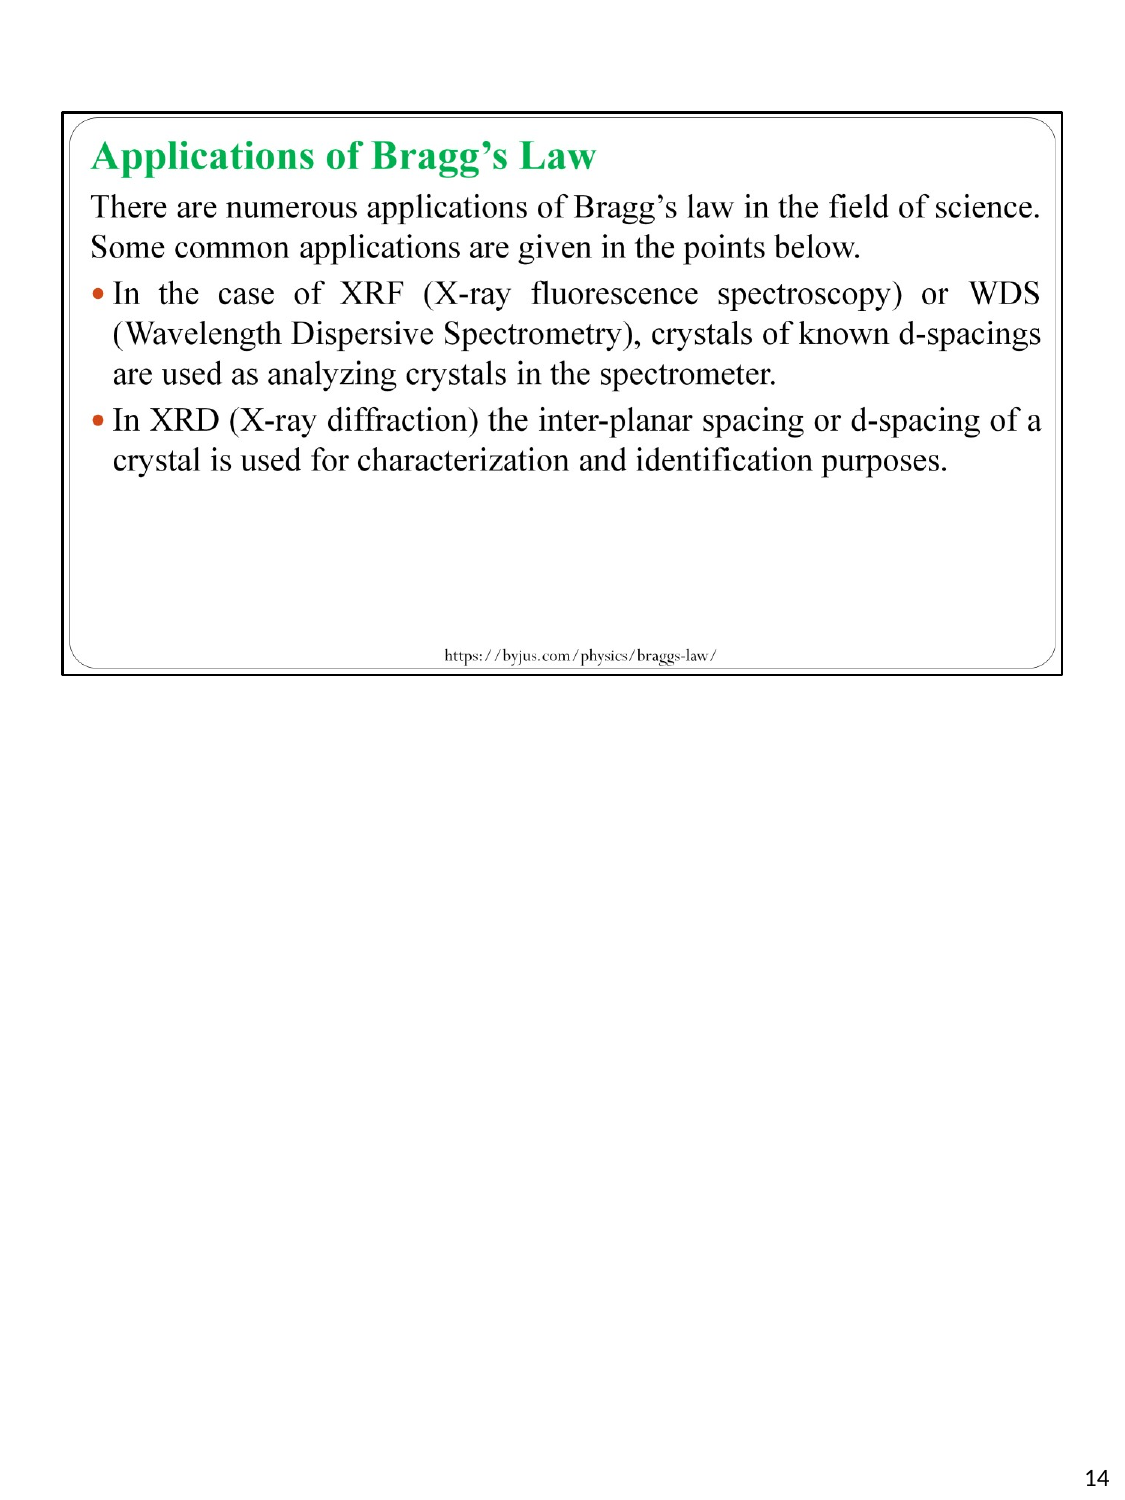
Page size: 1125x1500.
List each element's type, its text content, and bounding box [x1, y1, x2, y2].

slide_number 14 [1077, 1465, 1116, 1500]
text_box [61, 111, 1064, 677]
